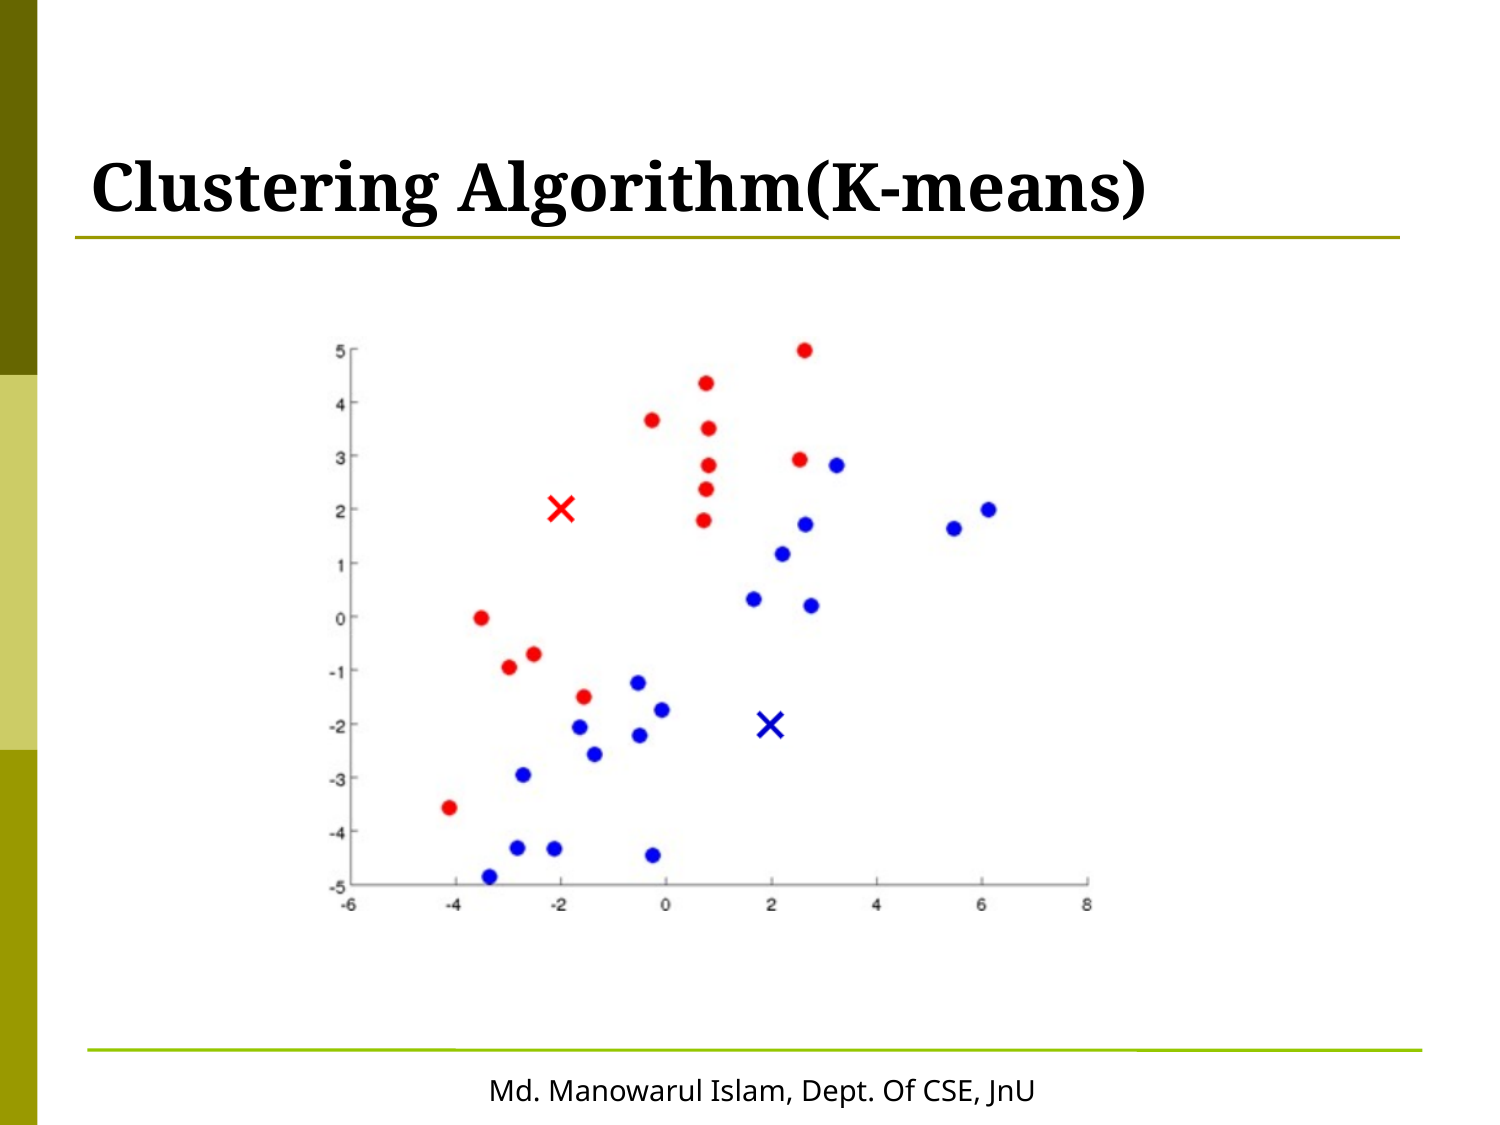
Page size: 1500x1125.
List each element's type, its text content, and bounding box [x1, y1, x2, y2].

title Clustering Algorithm(K-means) [74, 45, 1426, 233]
picture [237, 299, 1138, 950]
